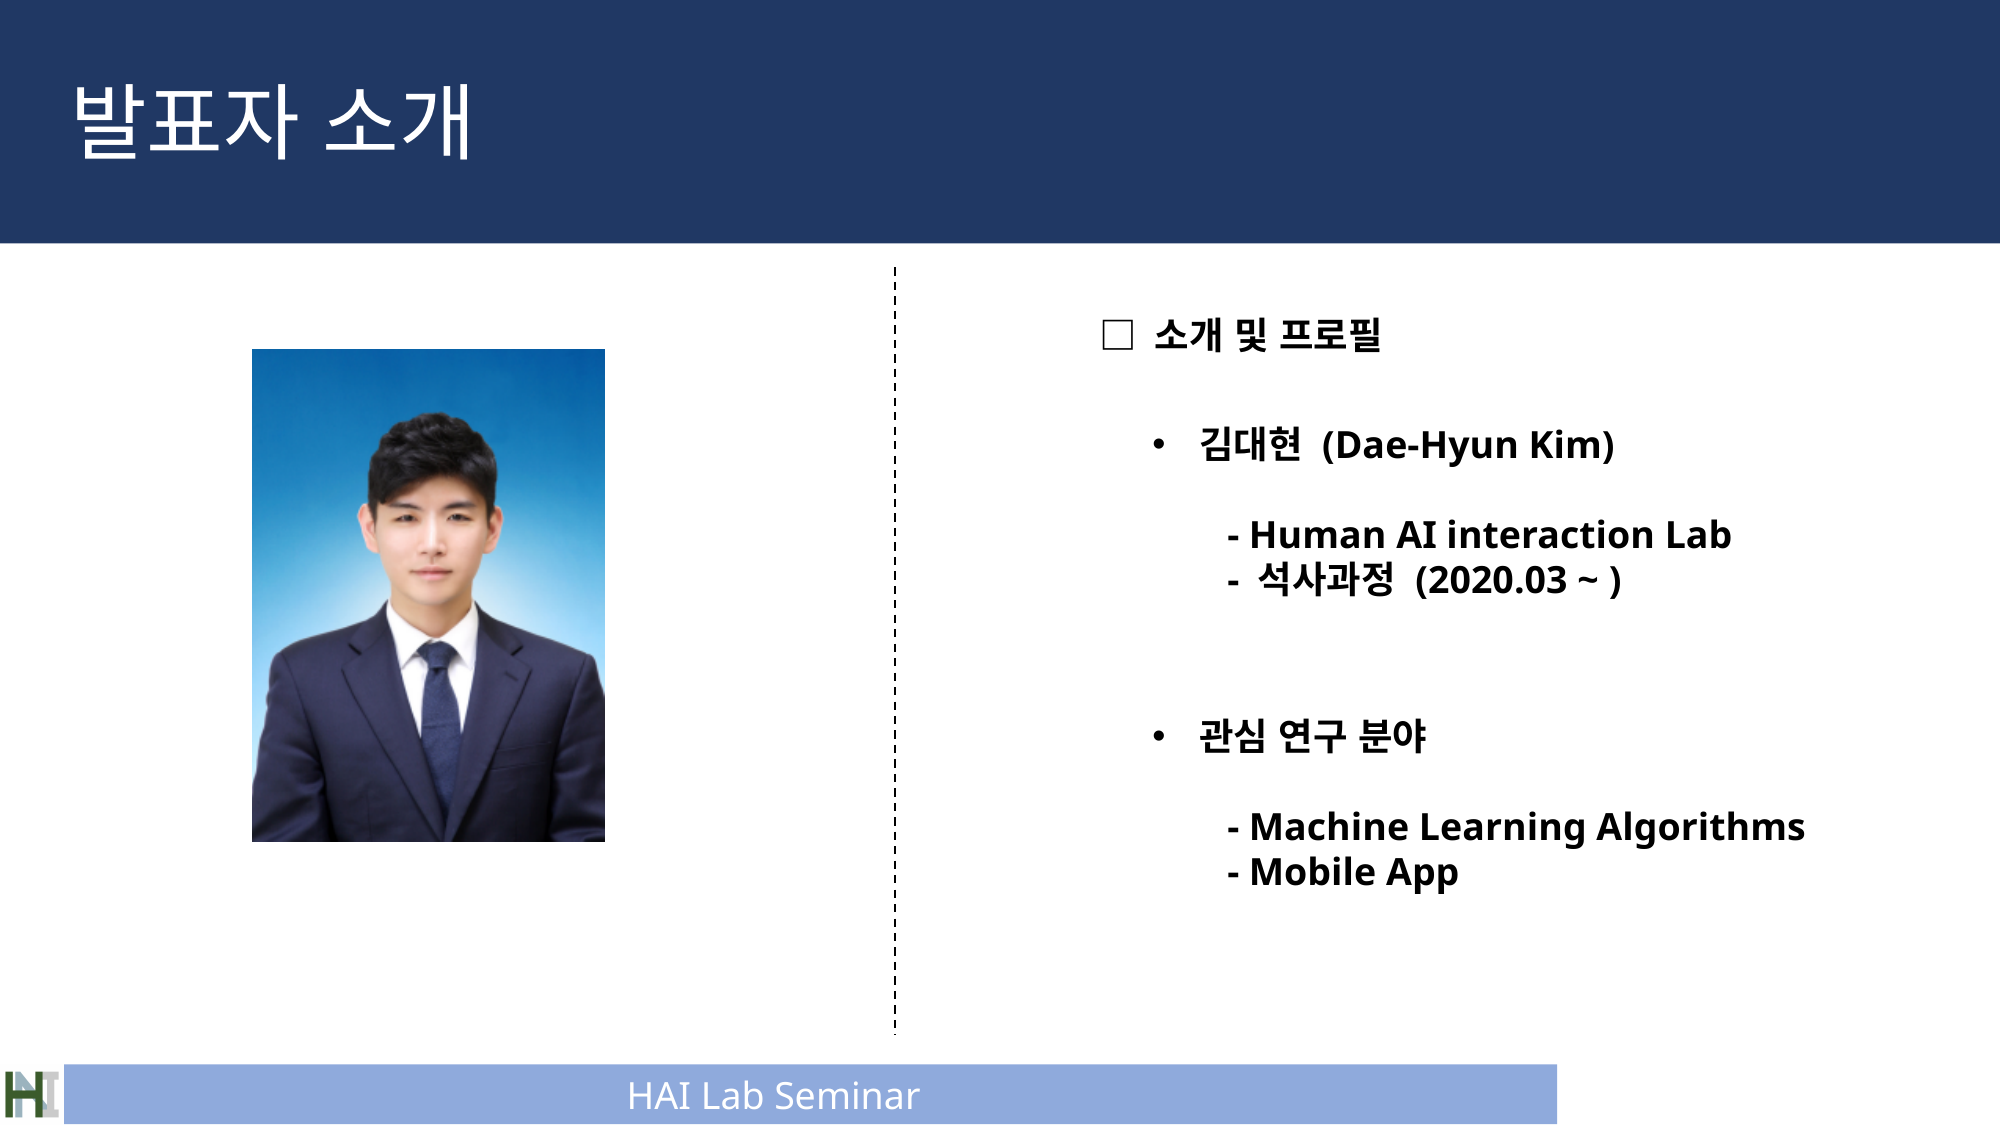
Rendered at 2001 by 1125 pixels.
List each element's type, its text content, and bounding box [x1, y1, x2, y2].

picture [0, 1064, 64, 1125]
text_box 관심 연구 분야 - Machine Learning Algorithms - Mobile App [1137, 705, 1850, 901]
text_box □ 소개 및 프로필 [1085, 304, 1775, 365]
text_box 발표자 소개 [55, 62, 622, 178]
picture [252, 348, 605, 842]
text_box 김대현 (Dae-Hyun Kim) - Human AI interaction Lab - 석사과정 (2020.03 ~ ) [1137, 414, 1828, 609]
text_box [0, 0, 2000, 244]
text_box HAI Lab Seminar [64, 1064, 1558, 1125]
